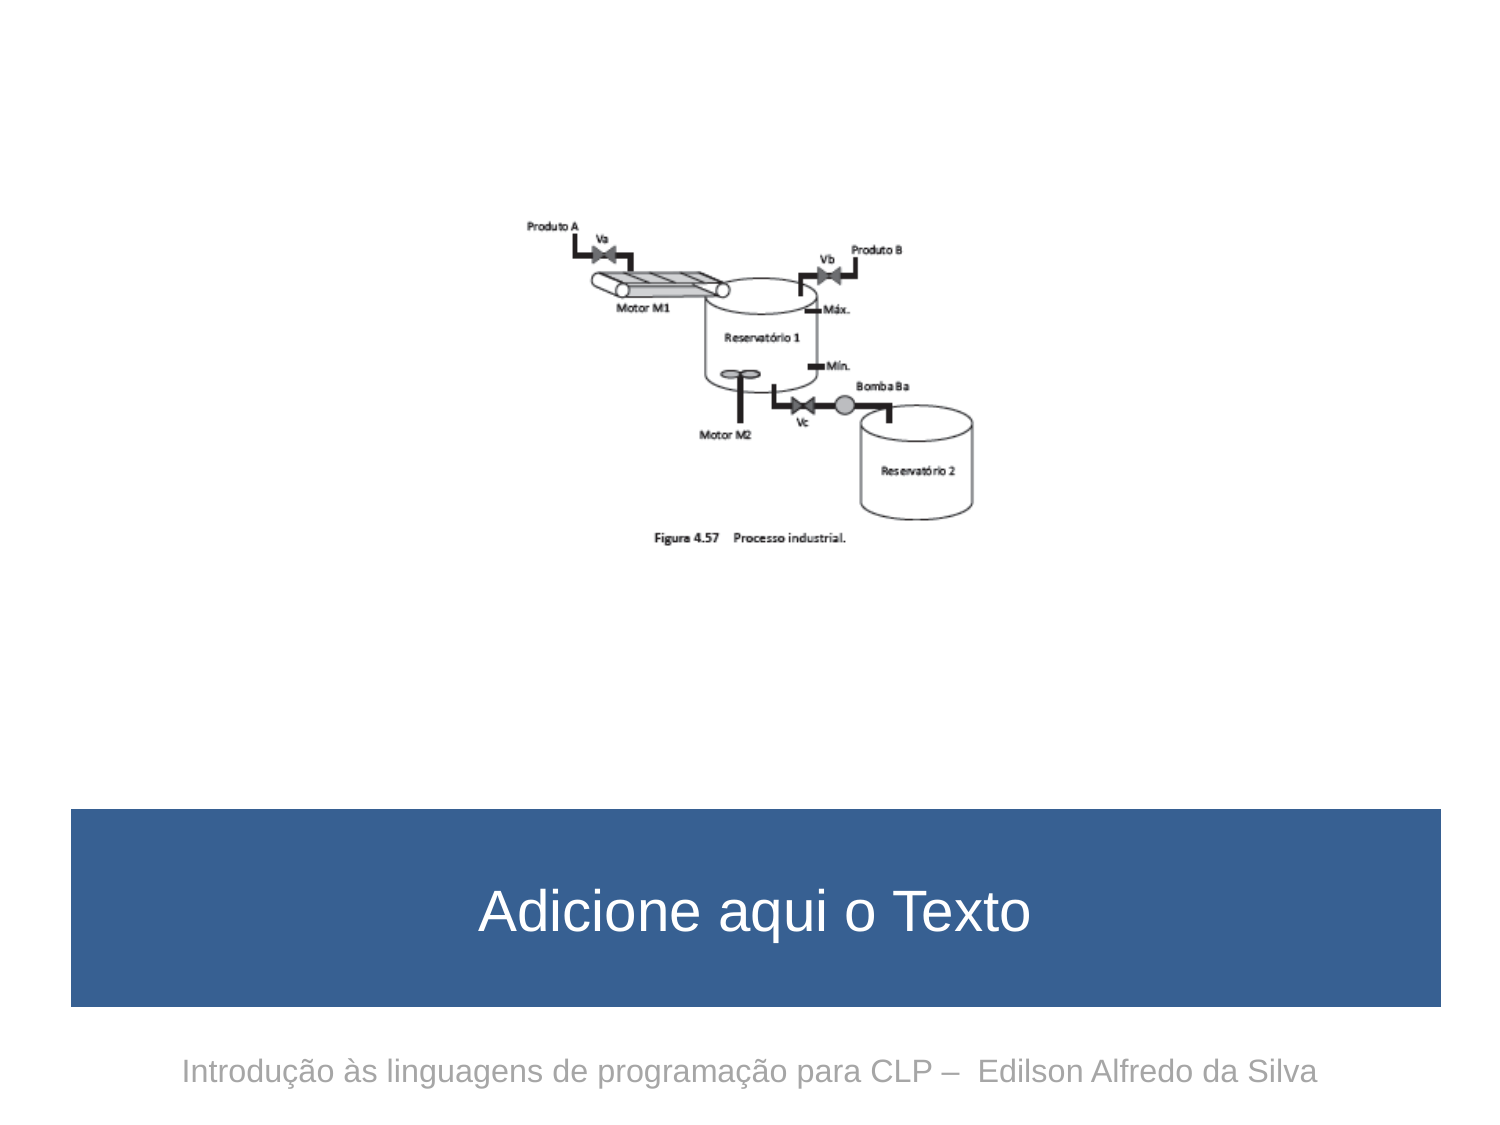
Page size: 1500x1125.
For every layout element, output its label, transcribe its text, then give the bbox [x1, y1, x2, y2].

footer Introdução às linguagens de programação para CLP – Edilson Alfredo da Silva [0, 1042, 1500, 1103]
text_box Adicione aqui o Texto [70, 808, 1442, 1008]
picture [482, 190, 1018, 563]
